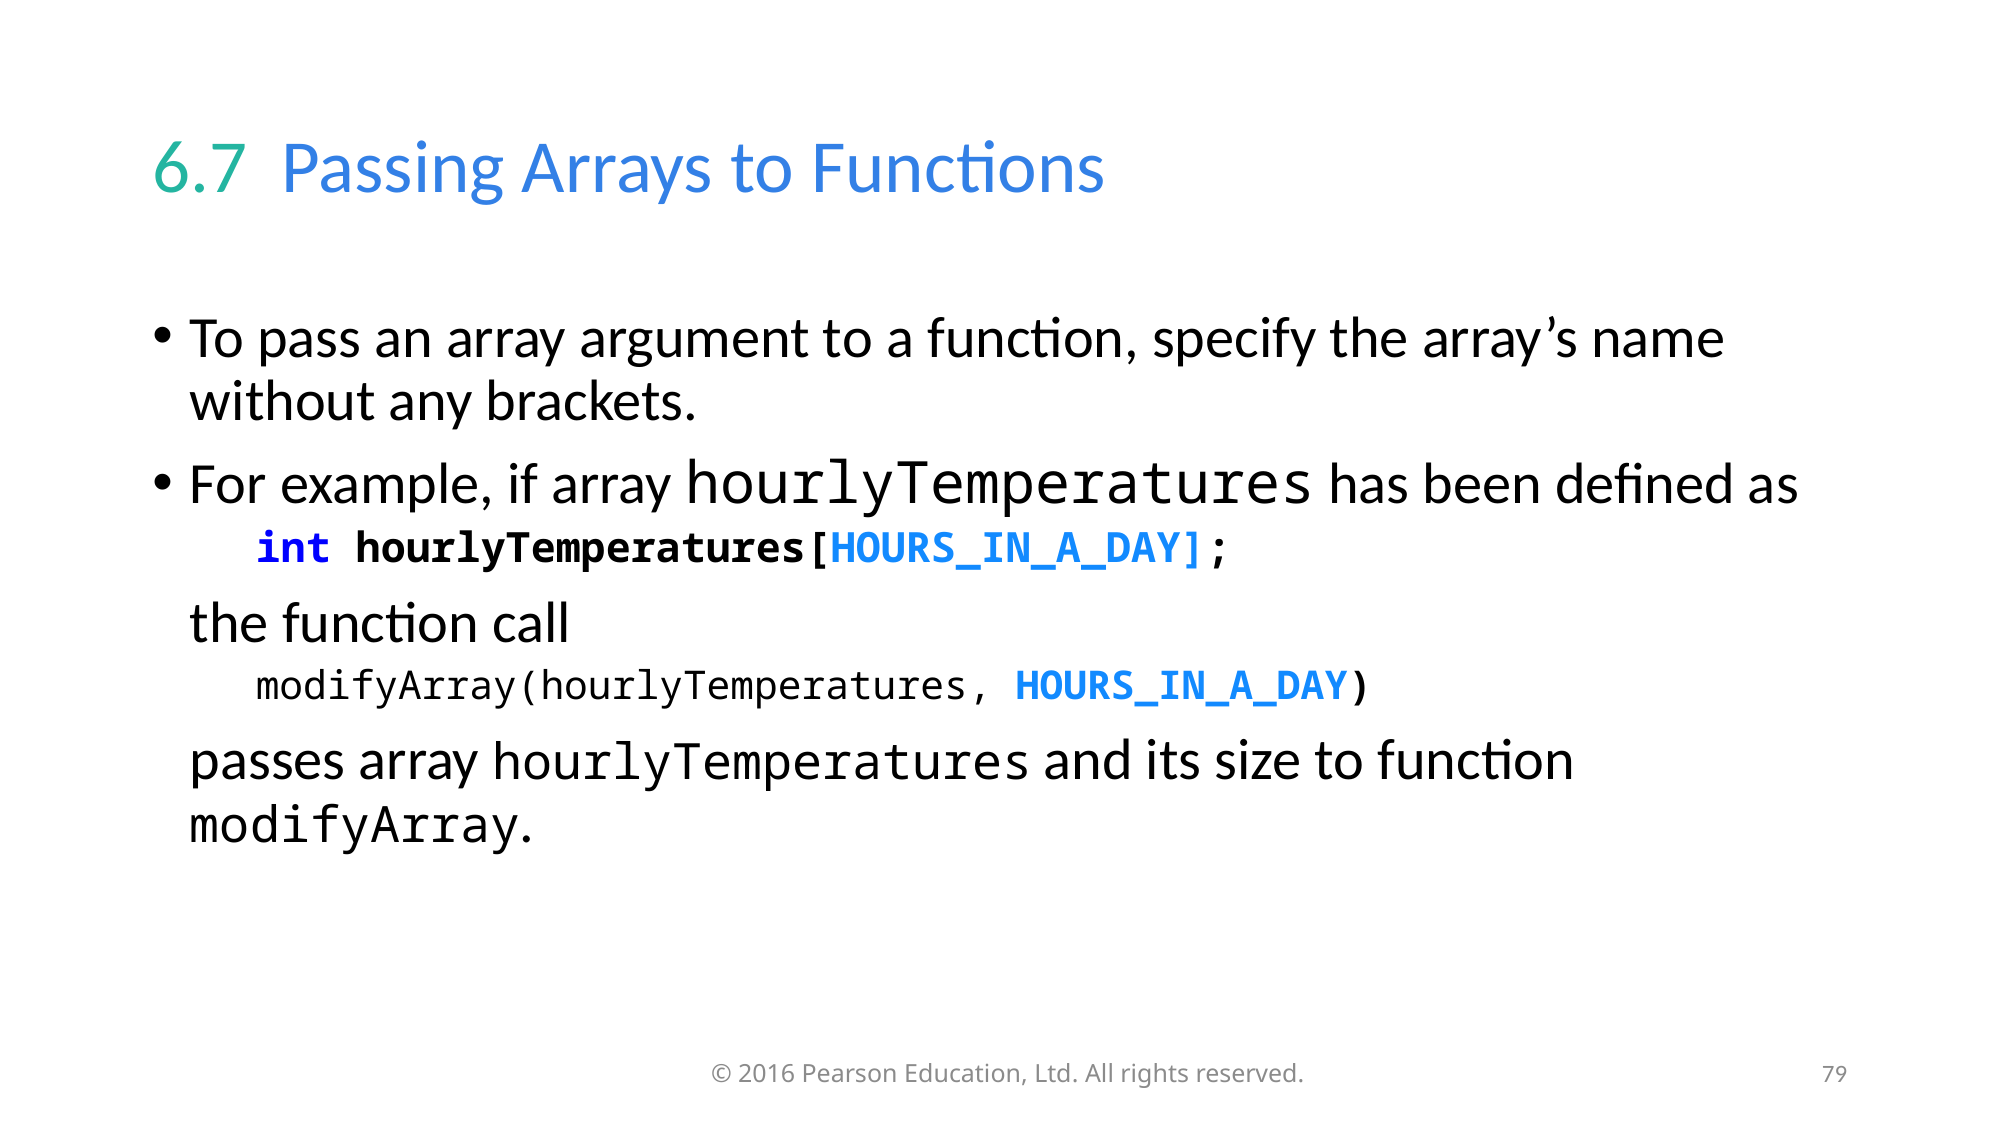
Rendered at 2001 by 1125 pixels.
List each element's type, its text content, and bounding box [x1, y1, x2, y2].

slide_number 79 [1412, 1042, 1863, 1103]
footer © 2016 Pearson Education, Ltd. All rights reserved. [483, 1042, 1412, 1103]
list To pass an array argument to a function, specify the array’s name without any brackets. For example, if array hourlyTemperatures has been defined as int hourlyTemperatures[HOURS_IN_A_DAY]; the function call modifyArray(hourlyTemperatures, HOURS_IN_A_DAY) passes array hourlyTemperatures and its size to function modifyArray. [137, 299, 1863, 1014]
title 6.7 Passing Arrays to Functions [137, 59, 1863, 278]
